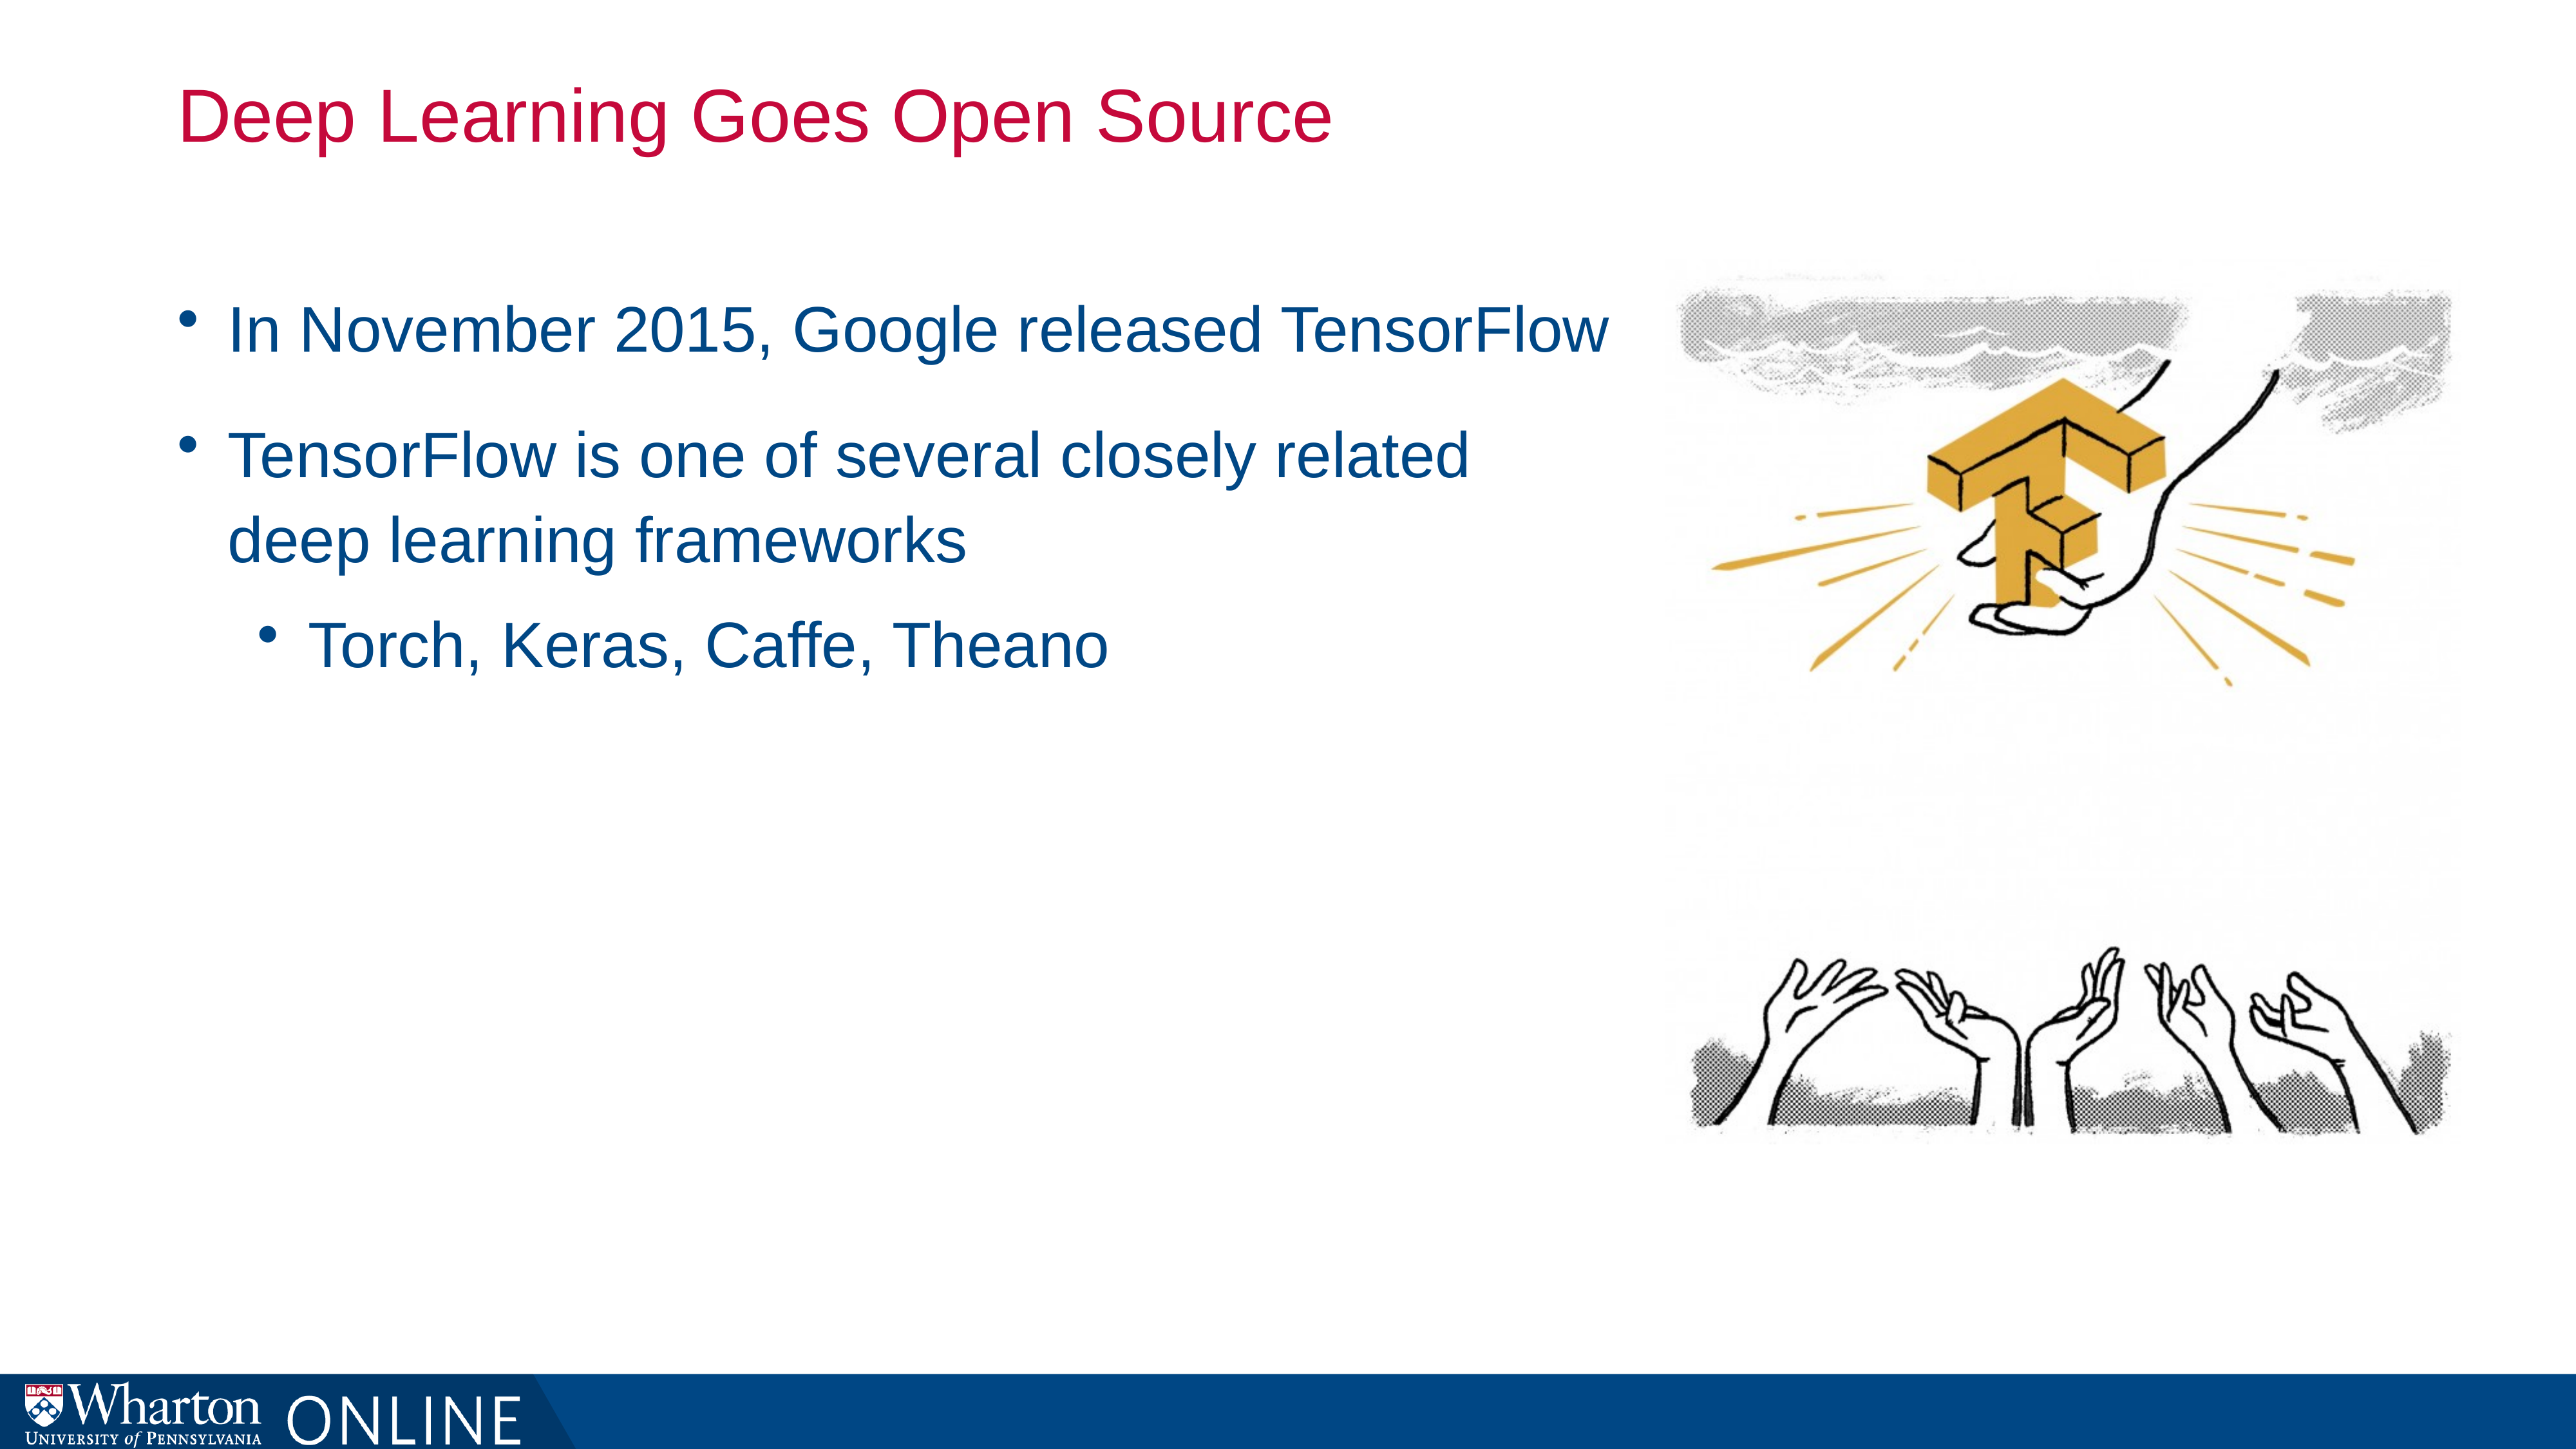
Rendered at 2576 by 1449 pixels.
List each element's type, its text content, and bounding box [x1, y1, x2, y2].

list In November 2015, Google released TensorFlow TensorFlow is one of several closely related deep learning frameworks Torch, Keras, Caffe, Theano [176, 279, 1624, 1358]
title Deep Learning Goes Open Source [176, 77, 2400, 179]
picture [25, 1381, 520, 1448]
picture [1665, 258, 2461, 1145]
